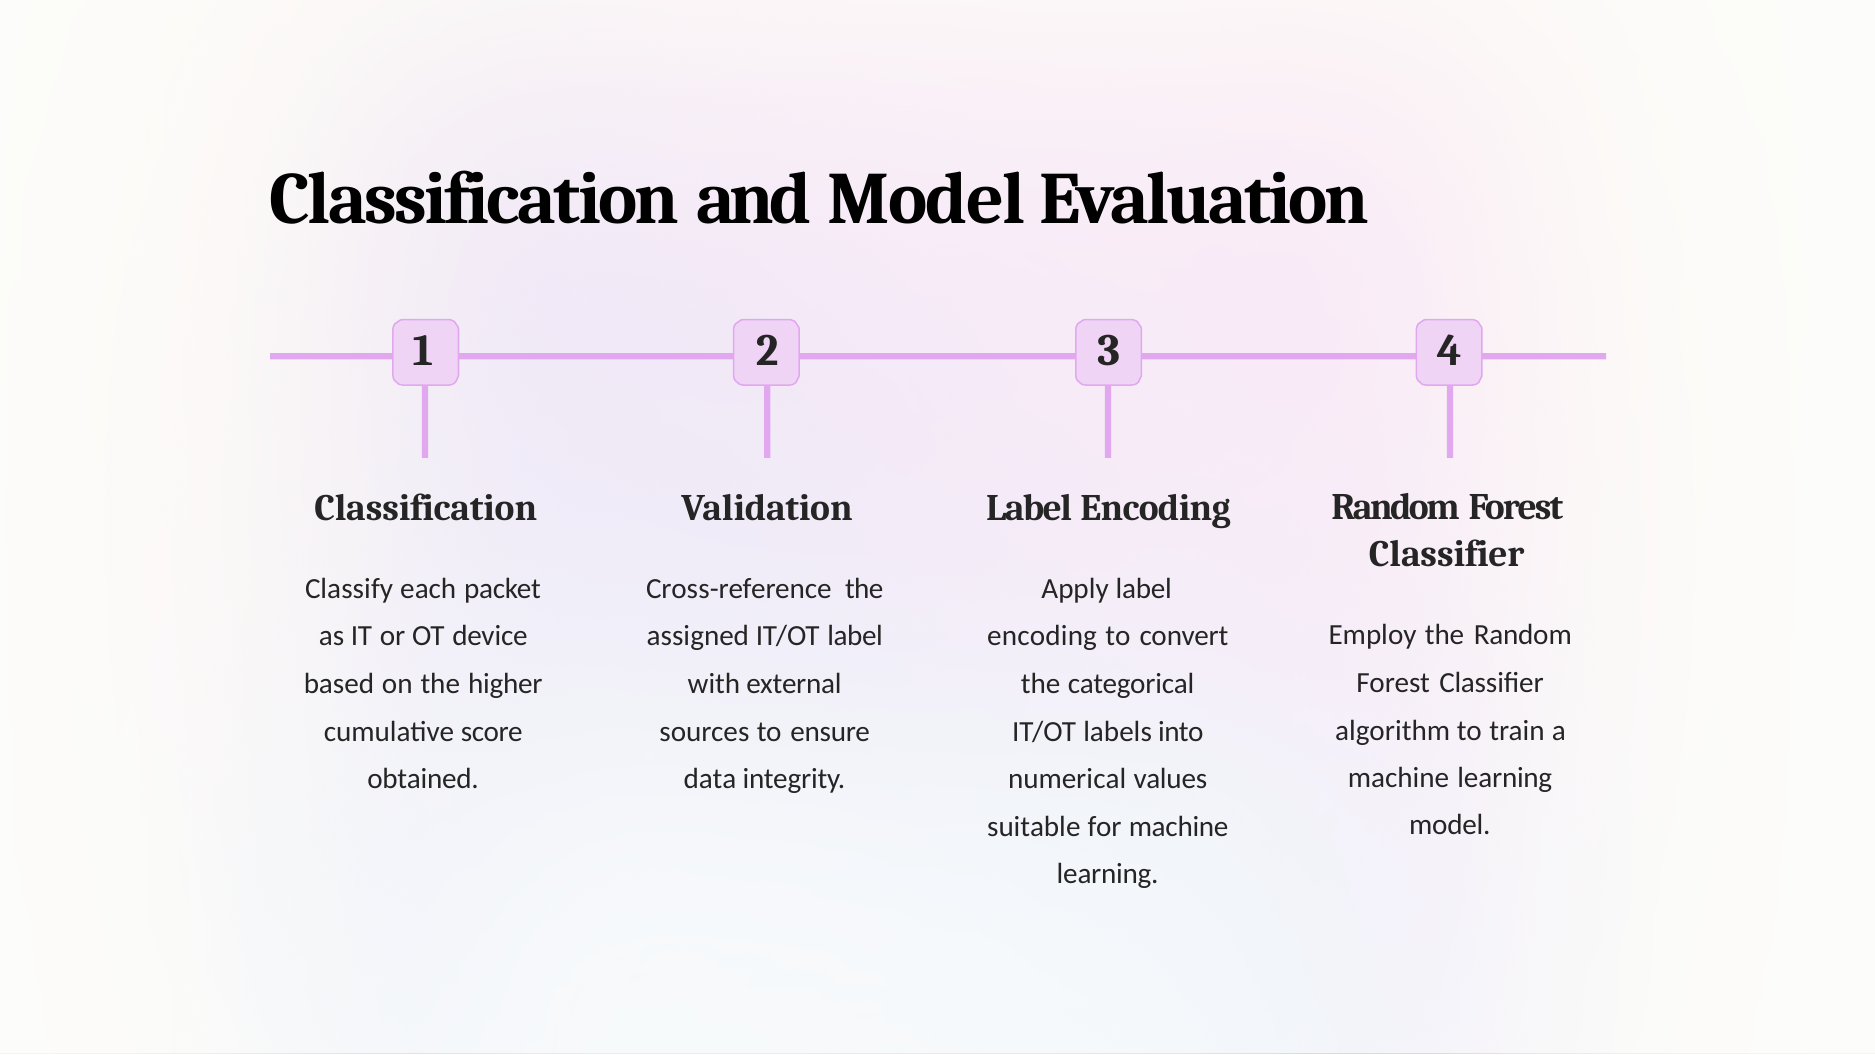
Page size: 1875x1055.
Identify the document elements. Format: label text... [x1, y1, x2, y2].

text_box Label Encoding Apply label encoding to convert the categorical IT/OT labels into numerical values suitable for machine learning. [980, 480, 1234, 890]
text_box Classification Classify each packet as IT or OT device based on the higher cumulative score obtained. [297, 480, 548, 795]
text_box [1074, 318, 1143, 459]
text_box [1143, 318, 1414, 459]
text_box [732, 318, 801, 459]
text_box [1483, 318, 1607, 459]
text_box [801, 318, 1073, 459]
title Classification and Model Evaluation [267, 146, 1383, 319]
text_box Random Forest Classifier Employ the Random Forest Classifier algorithm to train a machine learning model. [1321, 480, 1577, 841]
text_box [269, 318, 731, 459]
text_box Validation Cross-reference the assigned IT/OT label with external sources to ensure data integrity. [639, 480, 889, 795]
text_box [1415, 318, 1483, 459]
